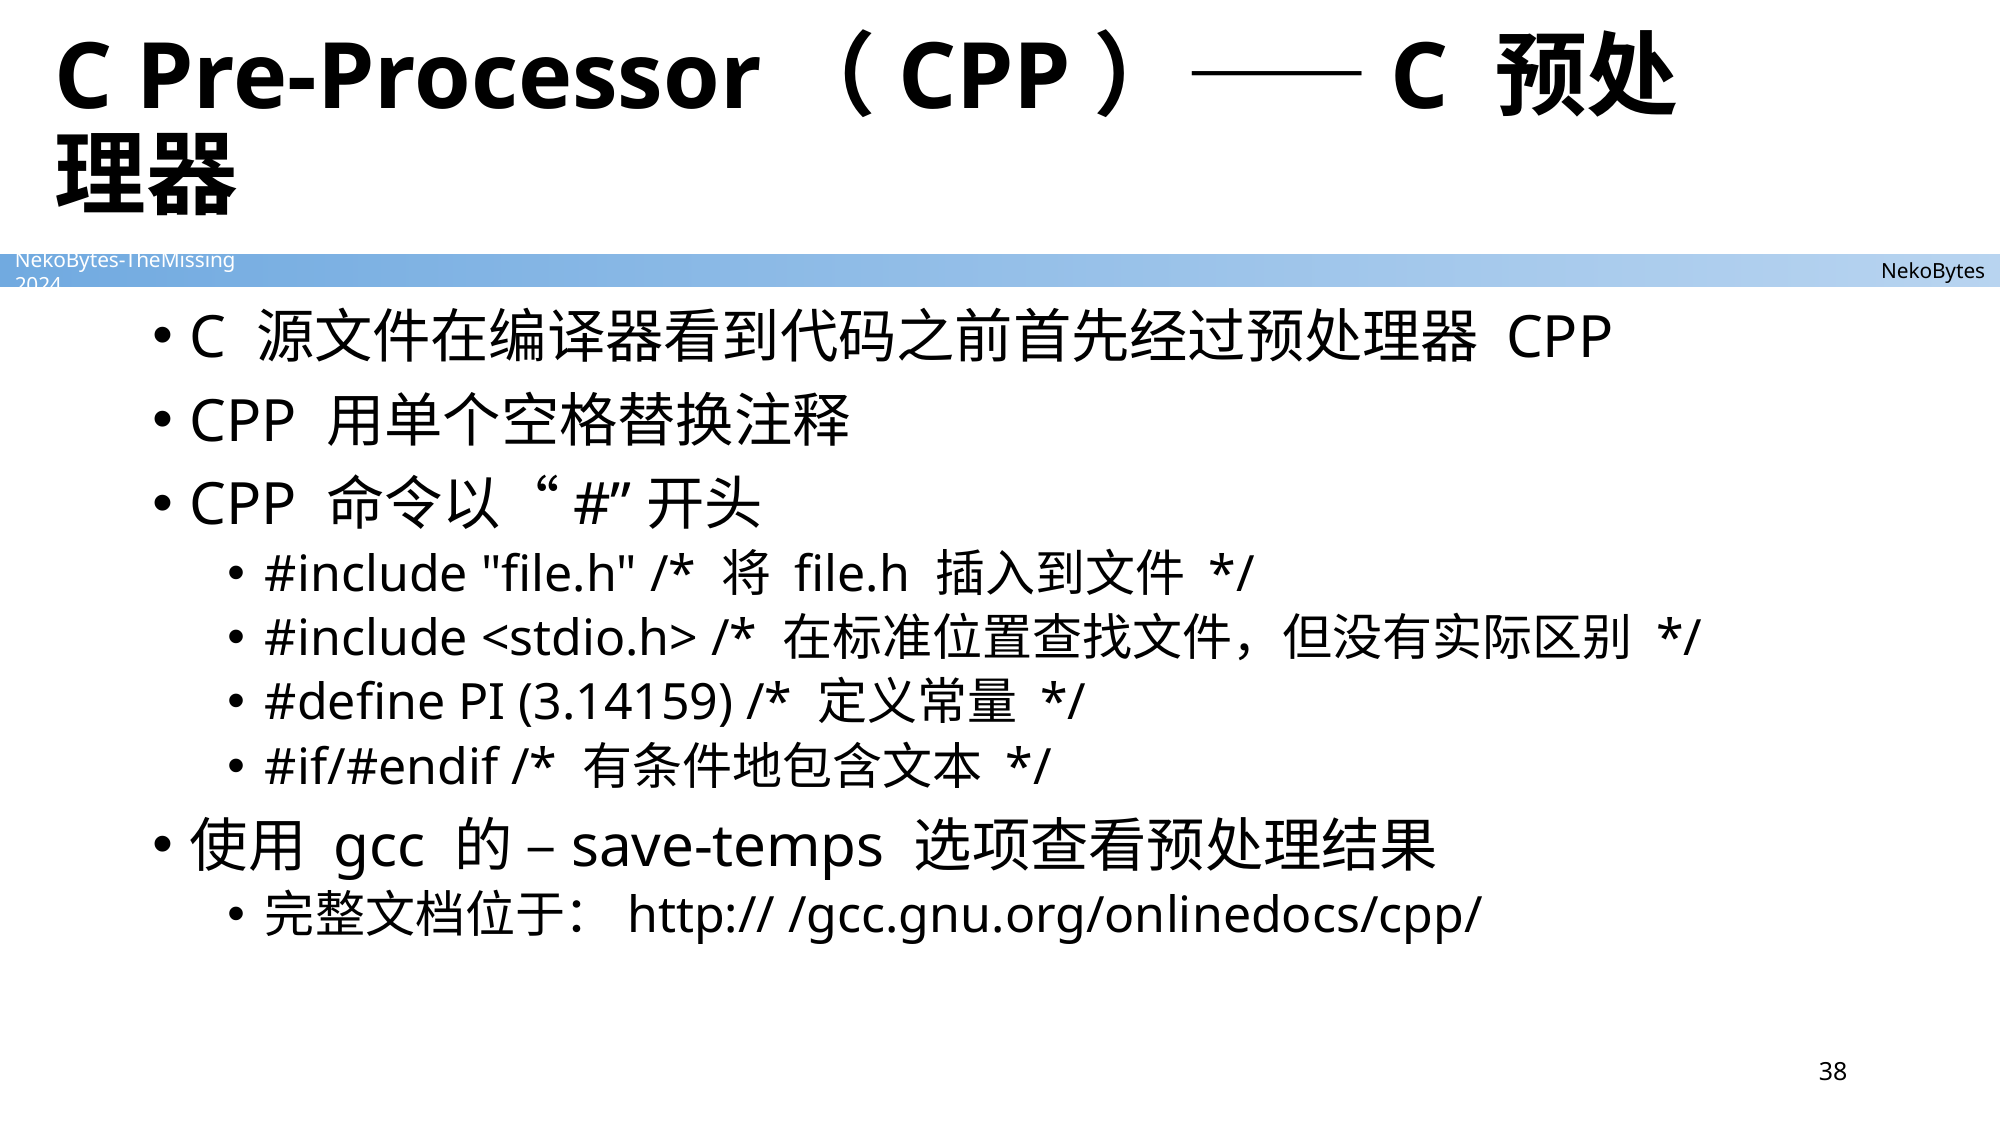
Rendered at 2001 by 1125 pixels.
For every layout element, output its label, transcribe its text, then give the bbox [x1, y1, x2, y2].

slide_number 38 [1412, 1042, 1863, 1103]
list C 源文件在编译器看到代码之前首先经过预处理器 CPP CPP 用单个空格替换注释 CPP 命令以“#”开头 #include "file.h" /* 将 file.h 插入到文件 */ #include <stdio.h> /* 在标准位置查找文件，但没有实际区别 */ #define PI (3.14159) /* 定义常量 */ #if/#endif /* 有条件地包含文本 */ 使用 gcc 的 –save-temps 选项查看预处理结果 完整文档位于：http:// /gcc.gnu.org/onlinedocs/cpp/ [137, 299, 1863, 1014]
title C Pre-Processor（CPP）——C 预处理器 [39, 19, 1765, 237]
